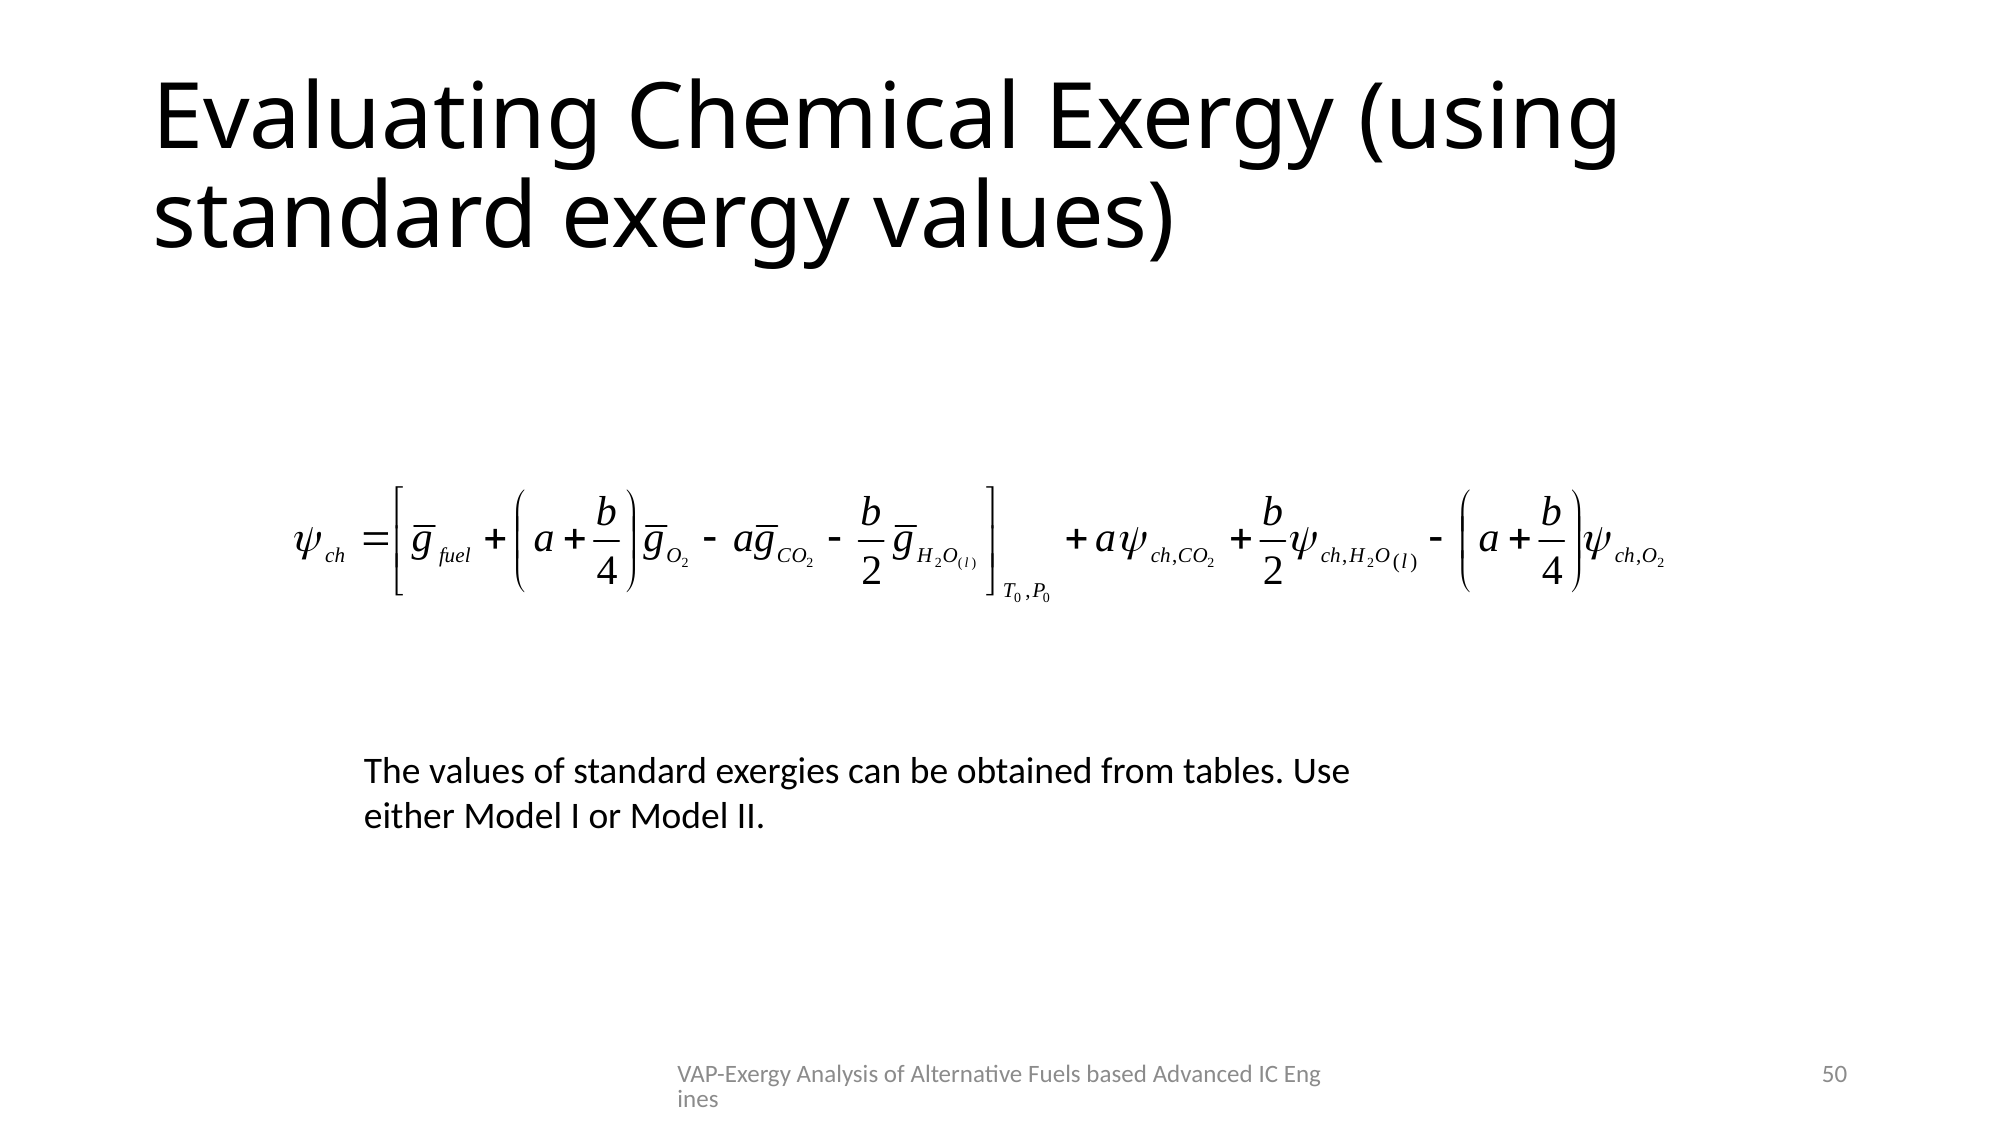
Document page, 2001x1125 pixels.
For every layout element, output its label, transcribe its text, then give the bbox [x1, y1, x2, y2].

slide_number 50 [1412, 1042, 1863, 1103]
text_box The values of standard exergies can be obtained from tables. Use either Model I or Model II. [349, 738, 1442, 844]
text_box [290, 478, 1674, 612]
title Evaluating Chemical Exergy (using standard exergy values) [137, 59, 1863, 278]
footer VAP-Exergy Analysis of Alternative Fuels based Advanced IC Engines [662, 1042, 1338, 1103]
